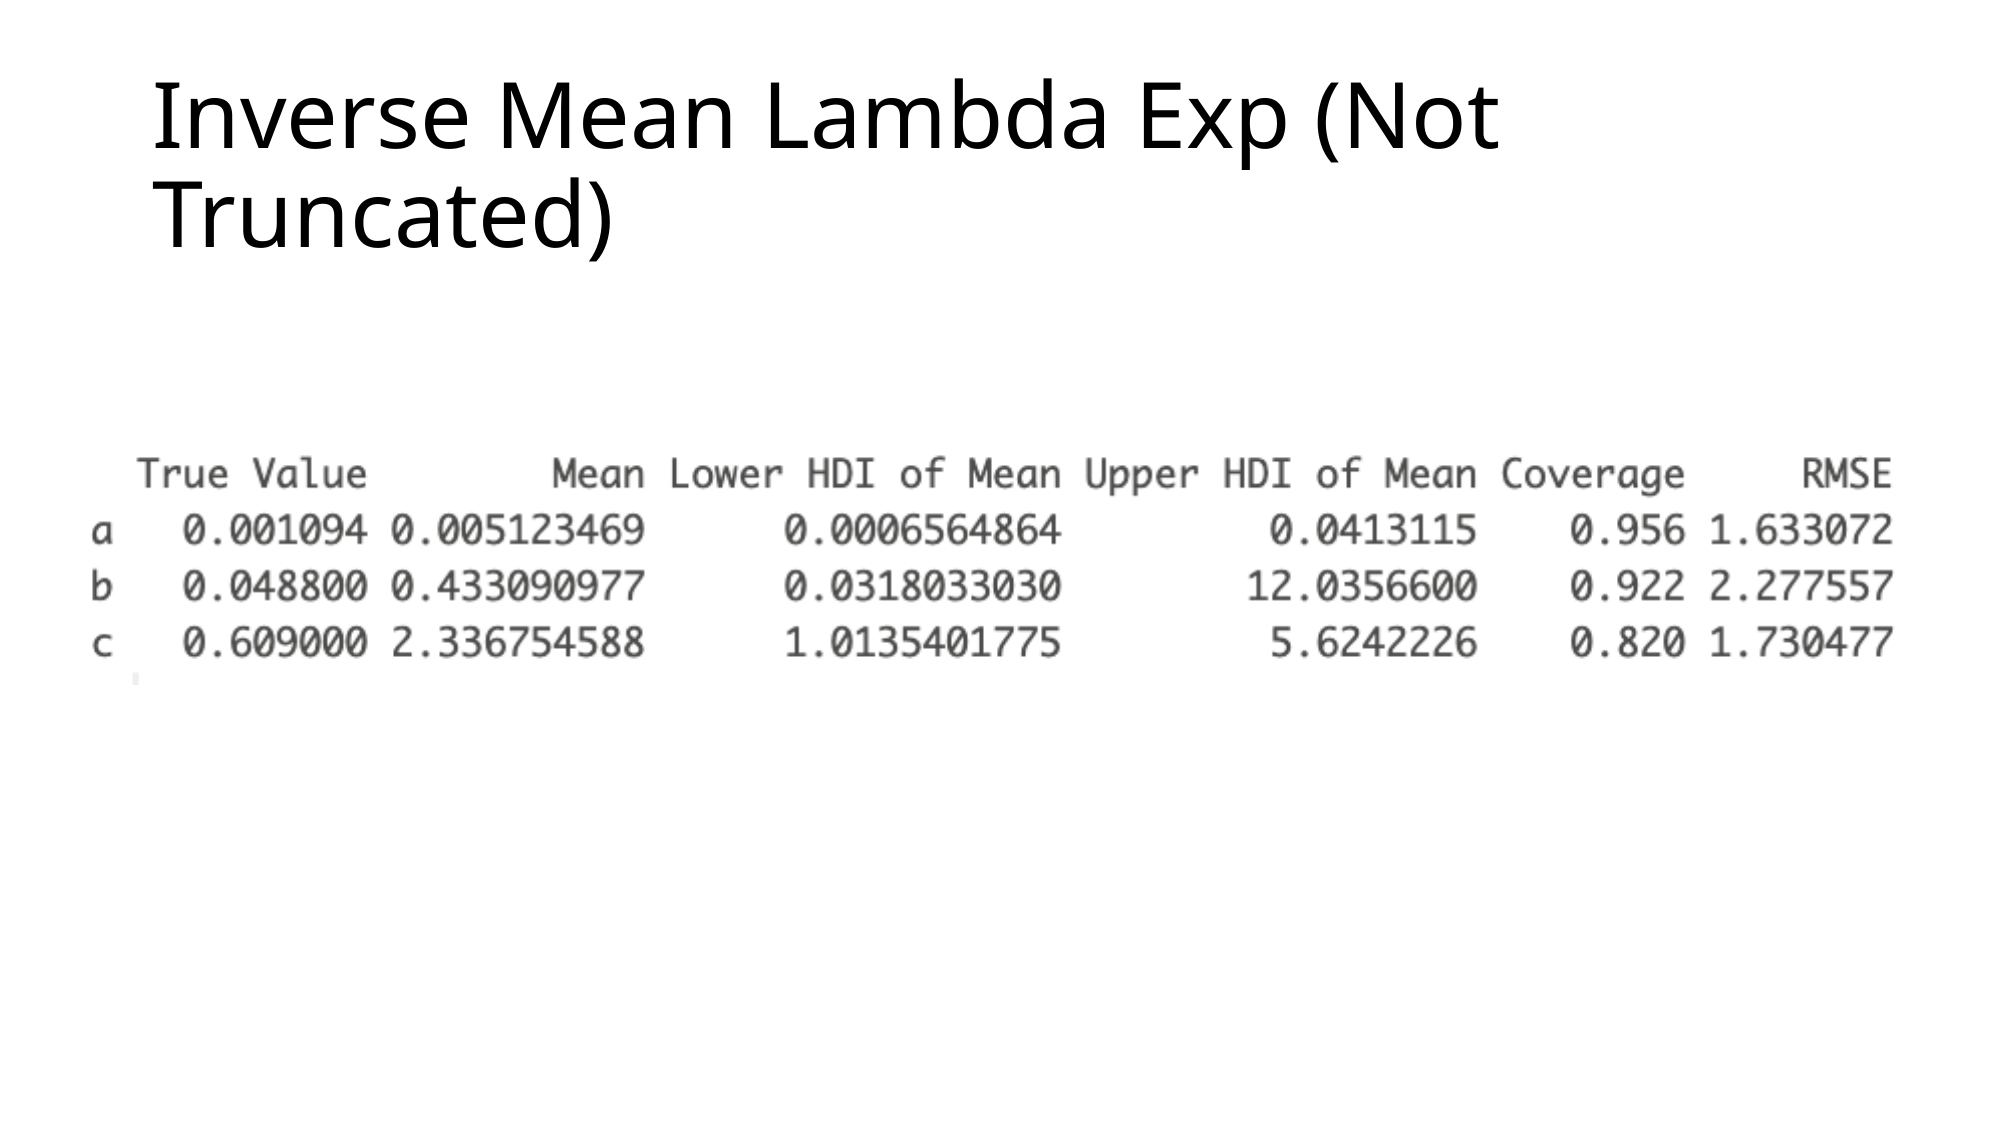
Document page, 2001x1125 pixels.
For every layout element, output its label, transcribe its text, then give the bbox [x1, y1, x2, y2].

picture [77, 440, 1923, 685]
title Inverse Mean Lambda Exp (Not Truncated) [137, 59, 1863, 278]
